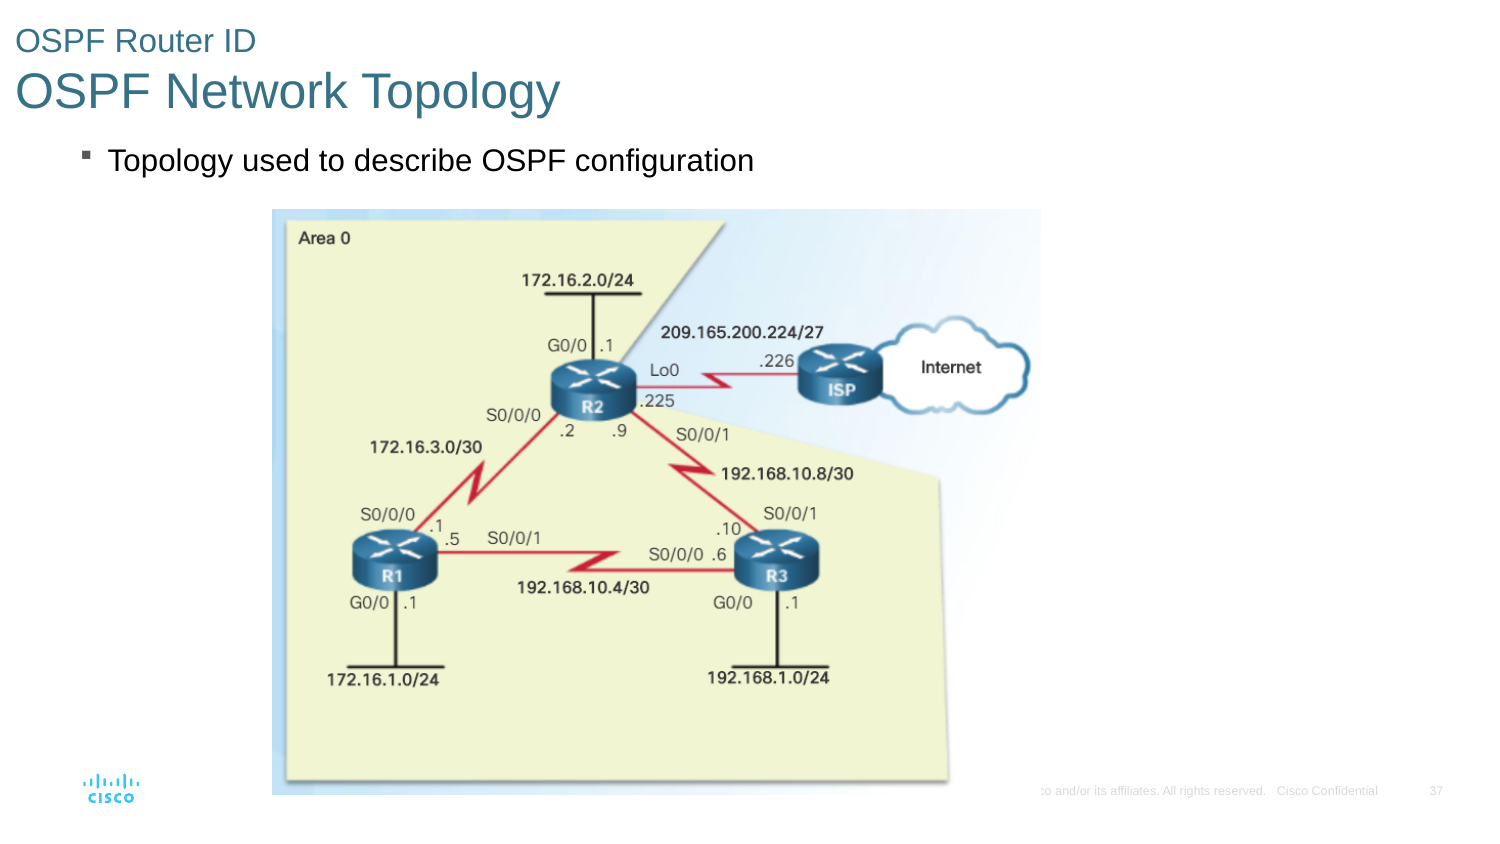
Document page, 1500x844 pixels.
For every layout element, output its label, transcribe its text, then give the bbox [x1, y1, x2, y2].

list Topology used to describe OSPF configuration [64, 132, 794, 204]
picture [271, 209, 1041, 795]
title OSPF Router ID OSPF Network Topology [0, 6, 1500, 131]
